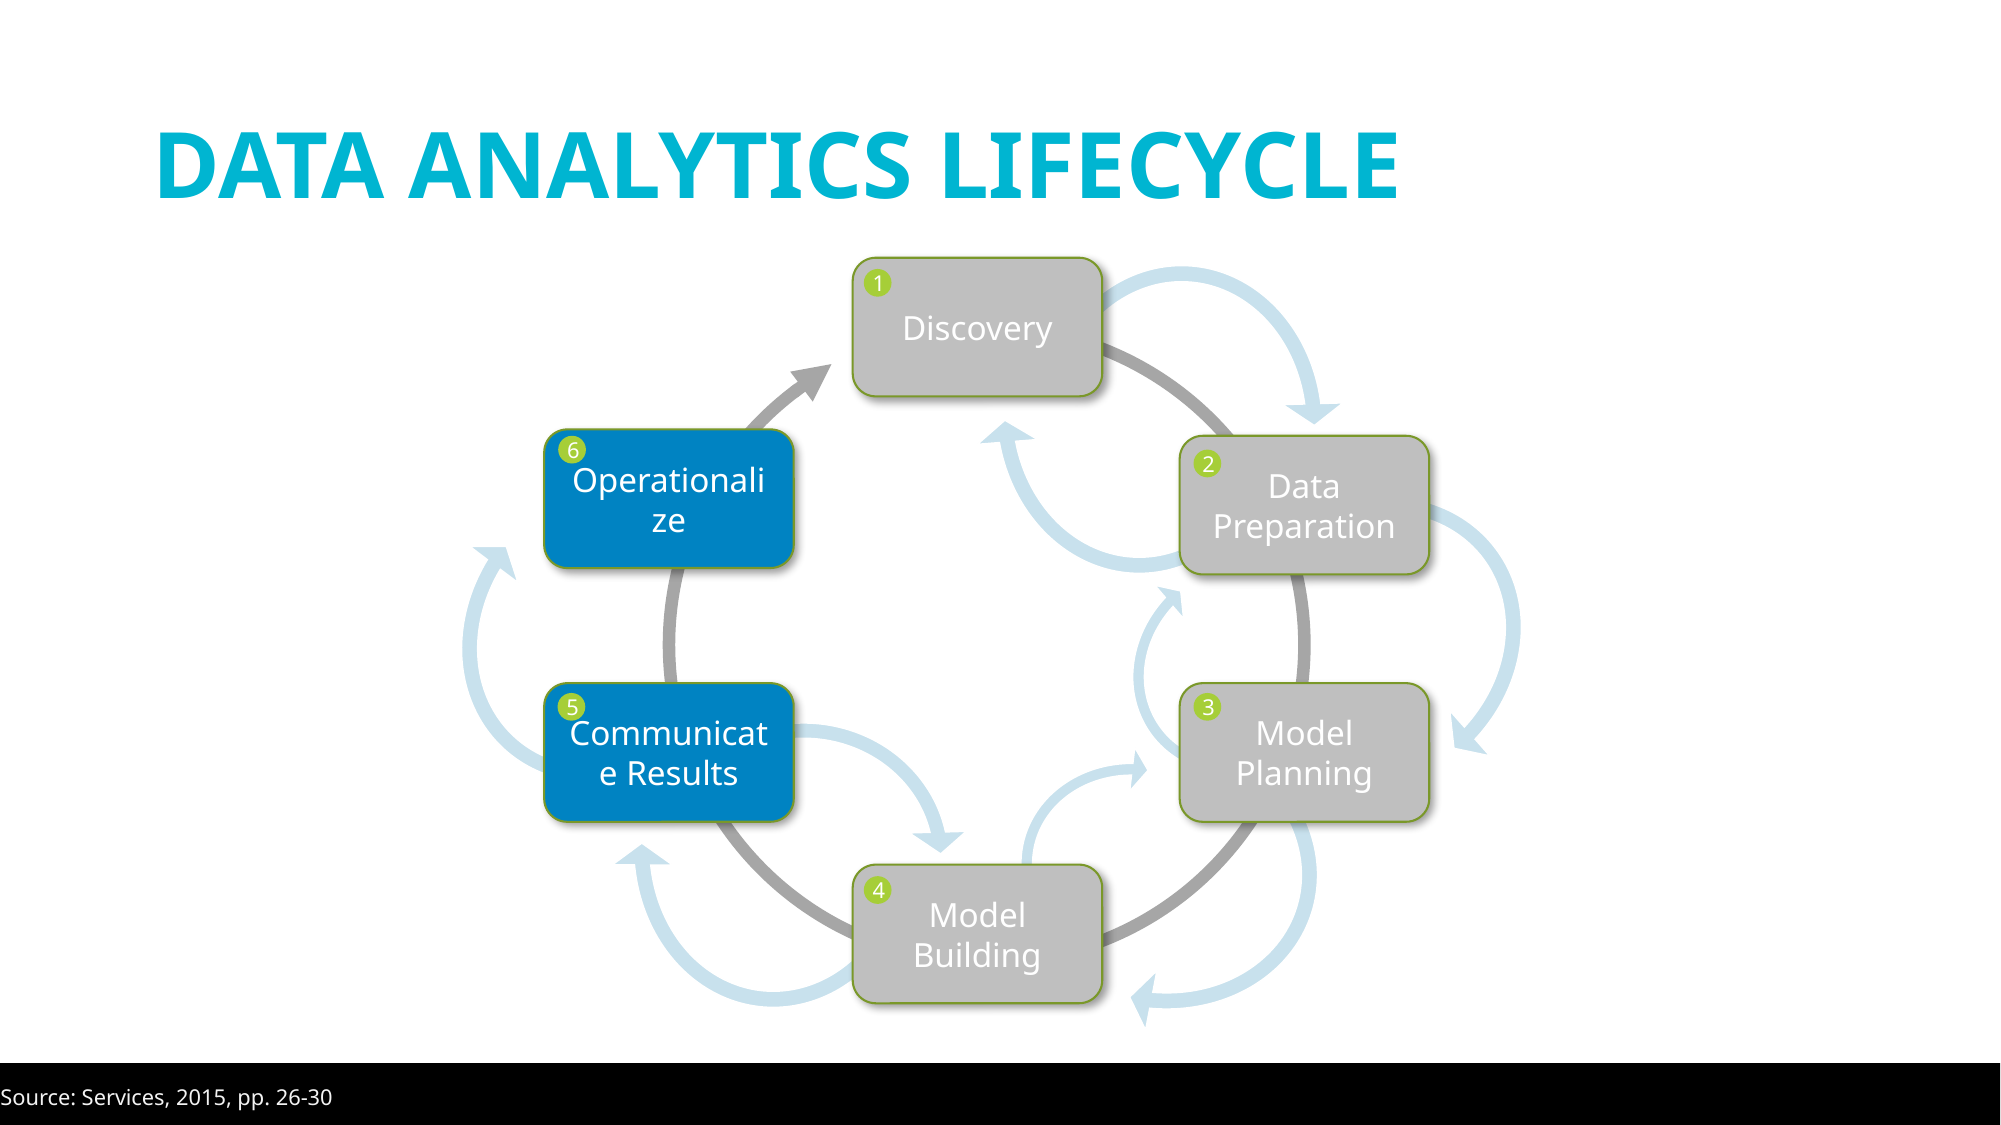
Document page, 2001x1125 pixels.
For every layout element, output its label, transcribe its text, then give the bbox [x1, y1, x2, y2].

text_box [448, 223, 1551, 1030]
title DATA ANALYTICS LIFECYCLE [137, 59, 1863, 278]
text_box Source: Services, 2015, pp. 26-30 [0, 1076, 349, 1118]
